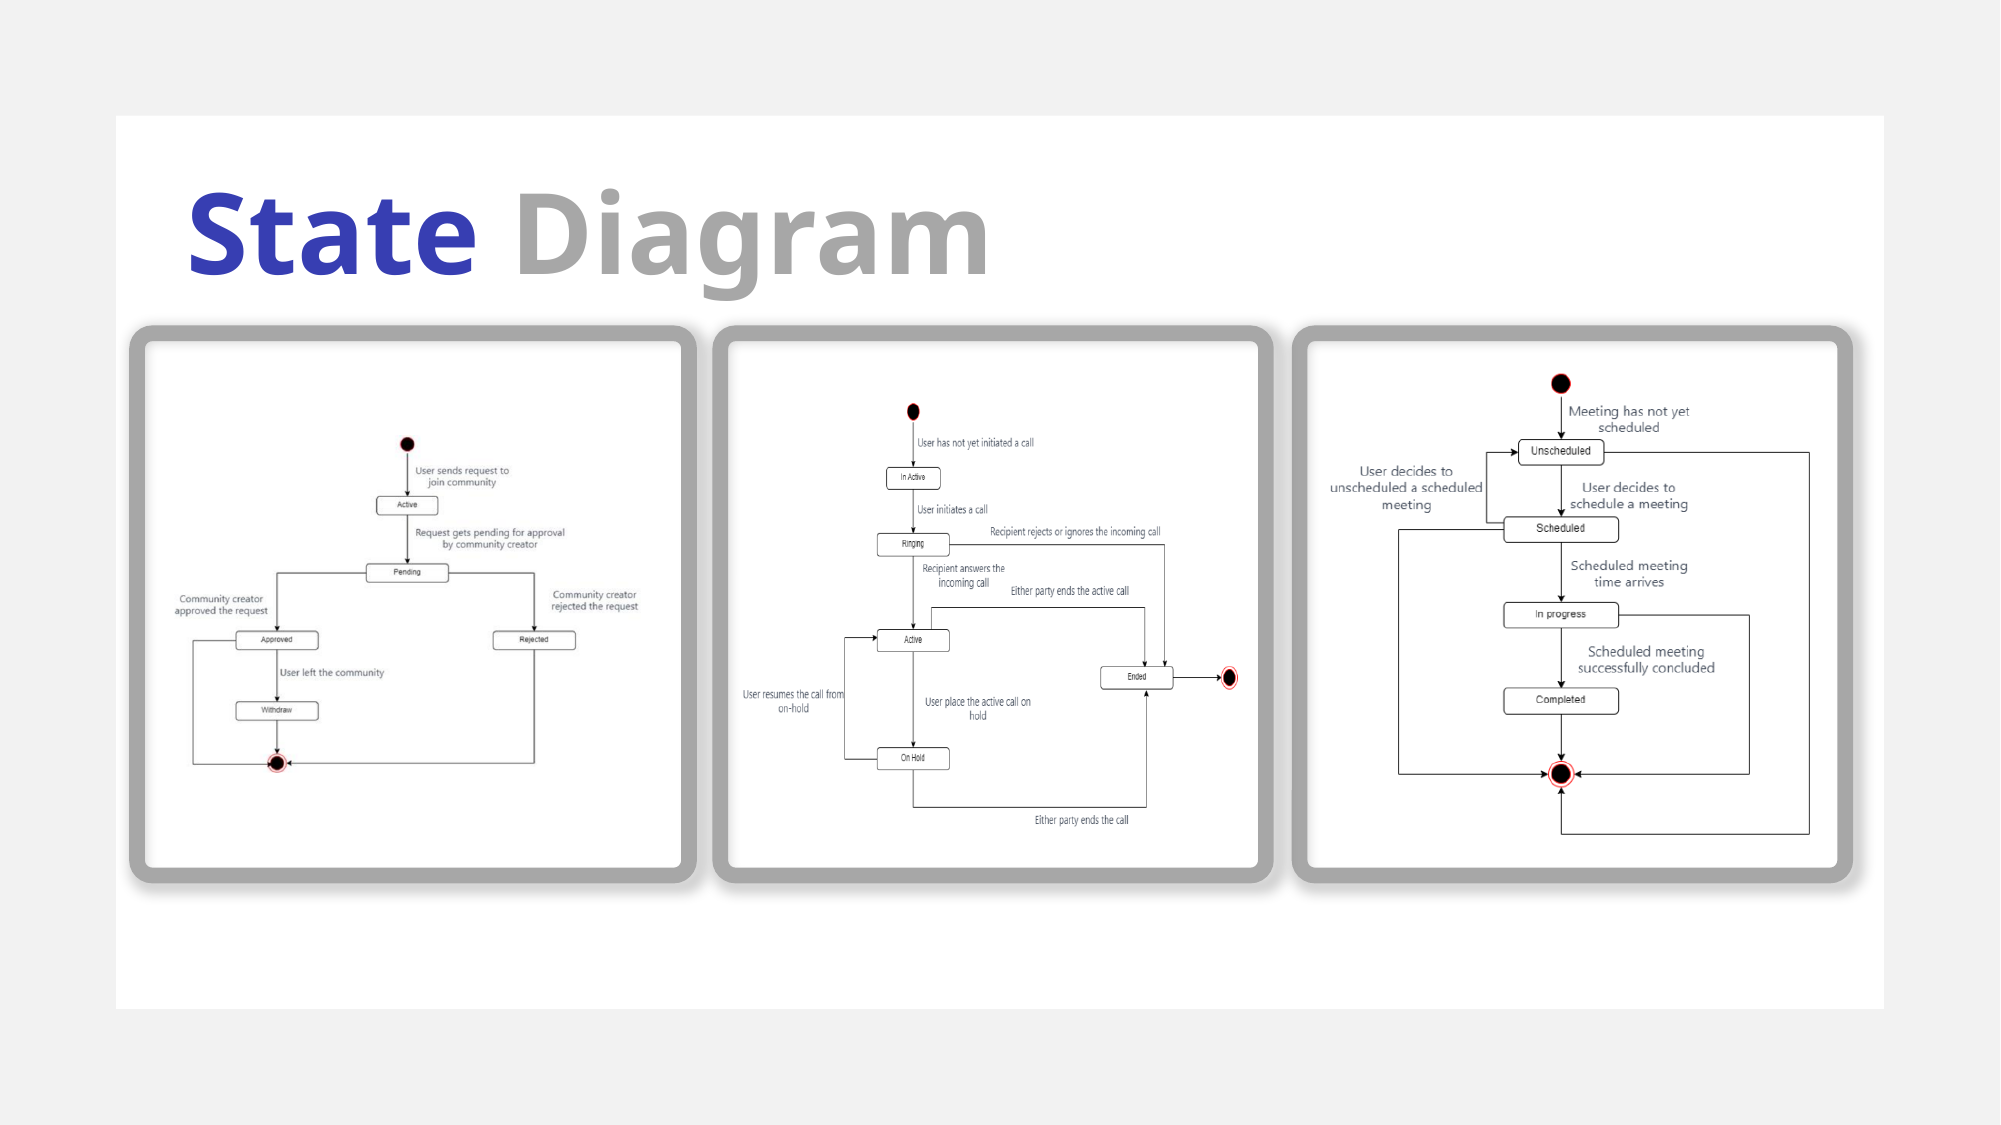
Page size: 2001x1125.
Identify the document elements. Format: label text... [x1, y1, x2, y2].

text_box State Diagram [171, 154, 1349, 304]
picture [740, 398, 1244, 833]
text_box [1298, 332, 1847, 877]
picture [171, 435, 641, 773]
picture [1324, 370, 1824, 839]
text_box [719, 332, 1267, 877]
text_box [135, 332, 691, 877]
